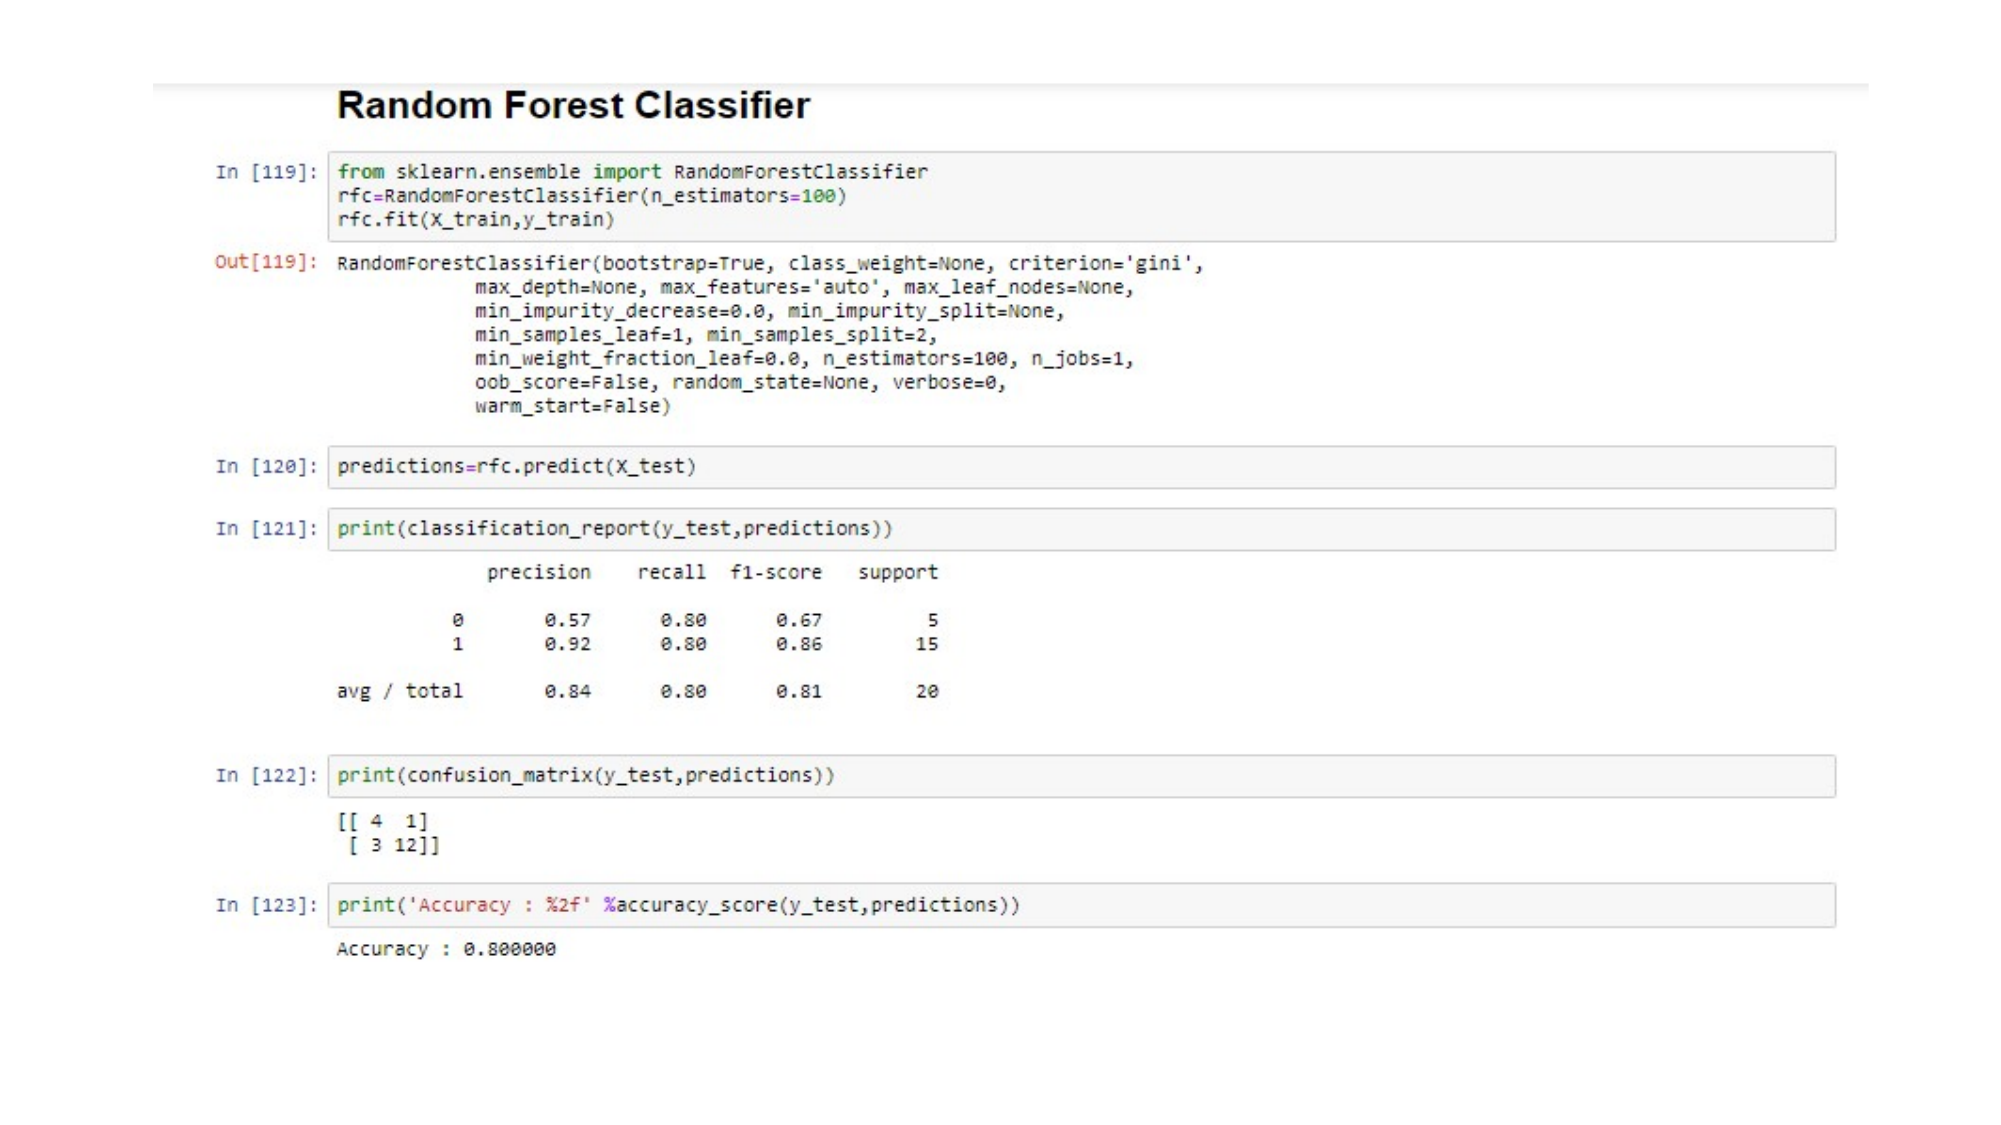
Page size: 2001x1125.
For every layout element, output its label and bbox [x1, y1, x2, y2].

text_box [153, 82, 1869, 976]
